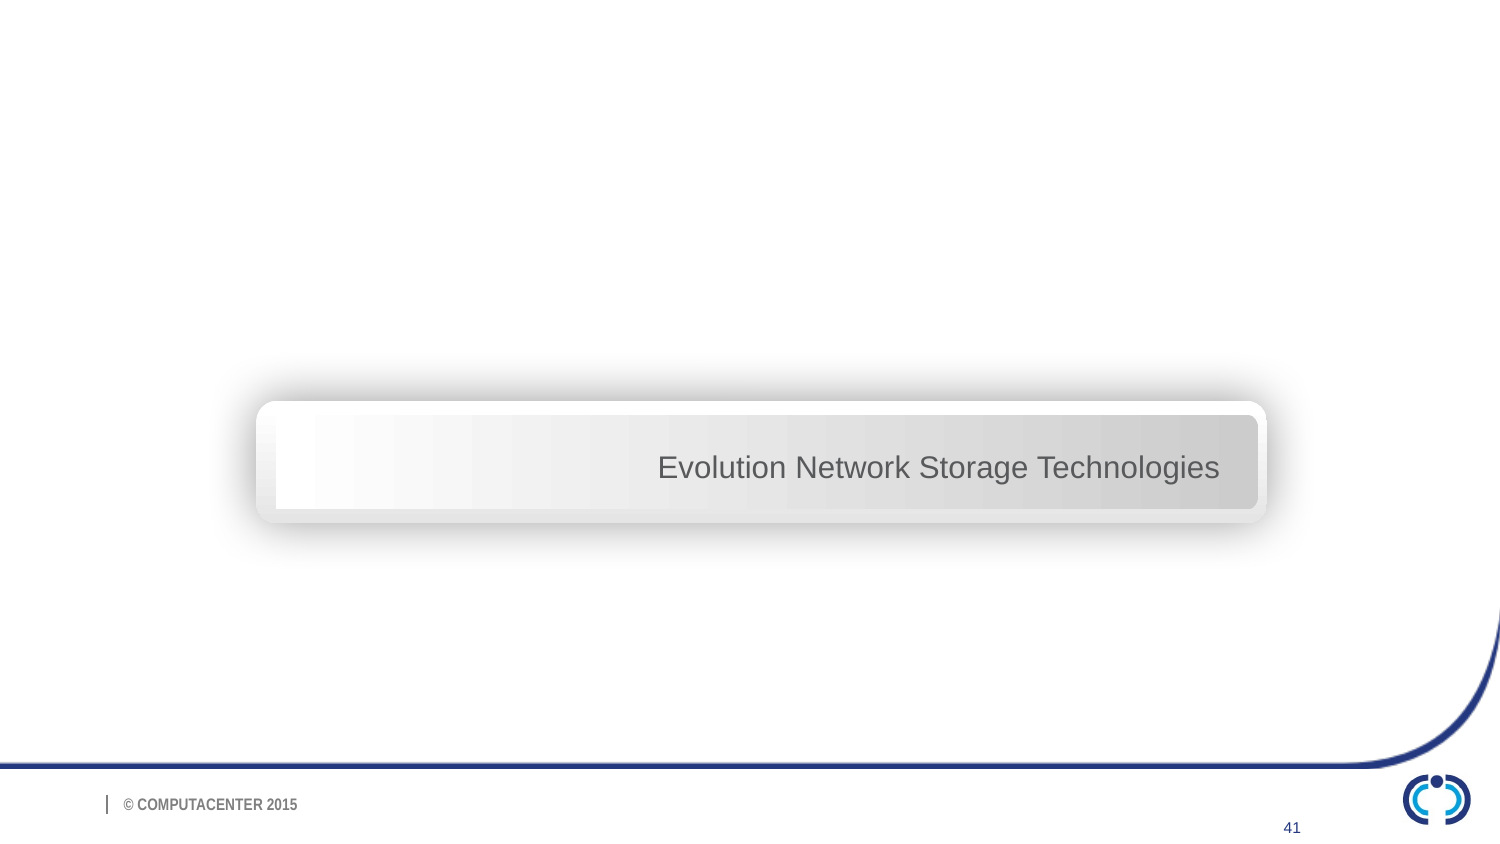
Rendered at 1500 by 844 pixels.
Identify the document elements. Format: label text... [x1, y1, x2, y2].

text_box [275, 414, 1259, 510]
text_box 41 [1104, 810, 1302, 844]
picture [1401, 773, 1472, 827]
text_box Evolution Network Storage Technologies [374, 439, 1236, 486]
text_box [256, 400, 1267, 524]
